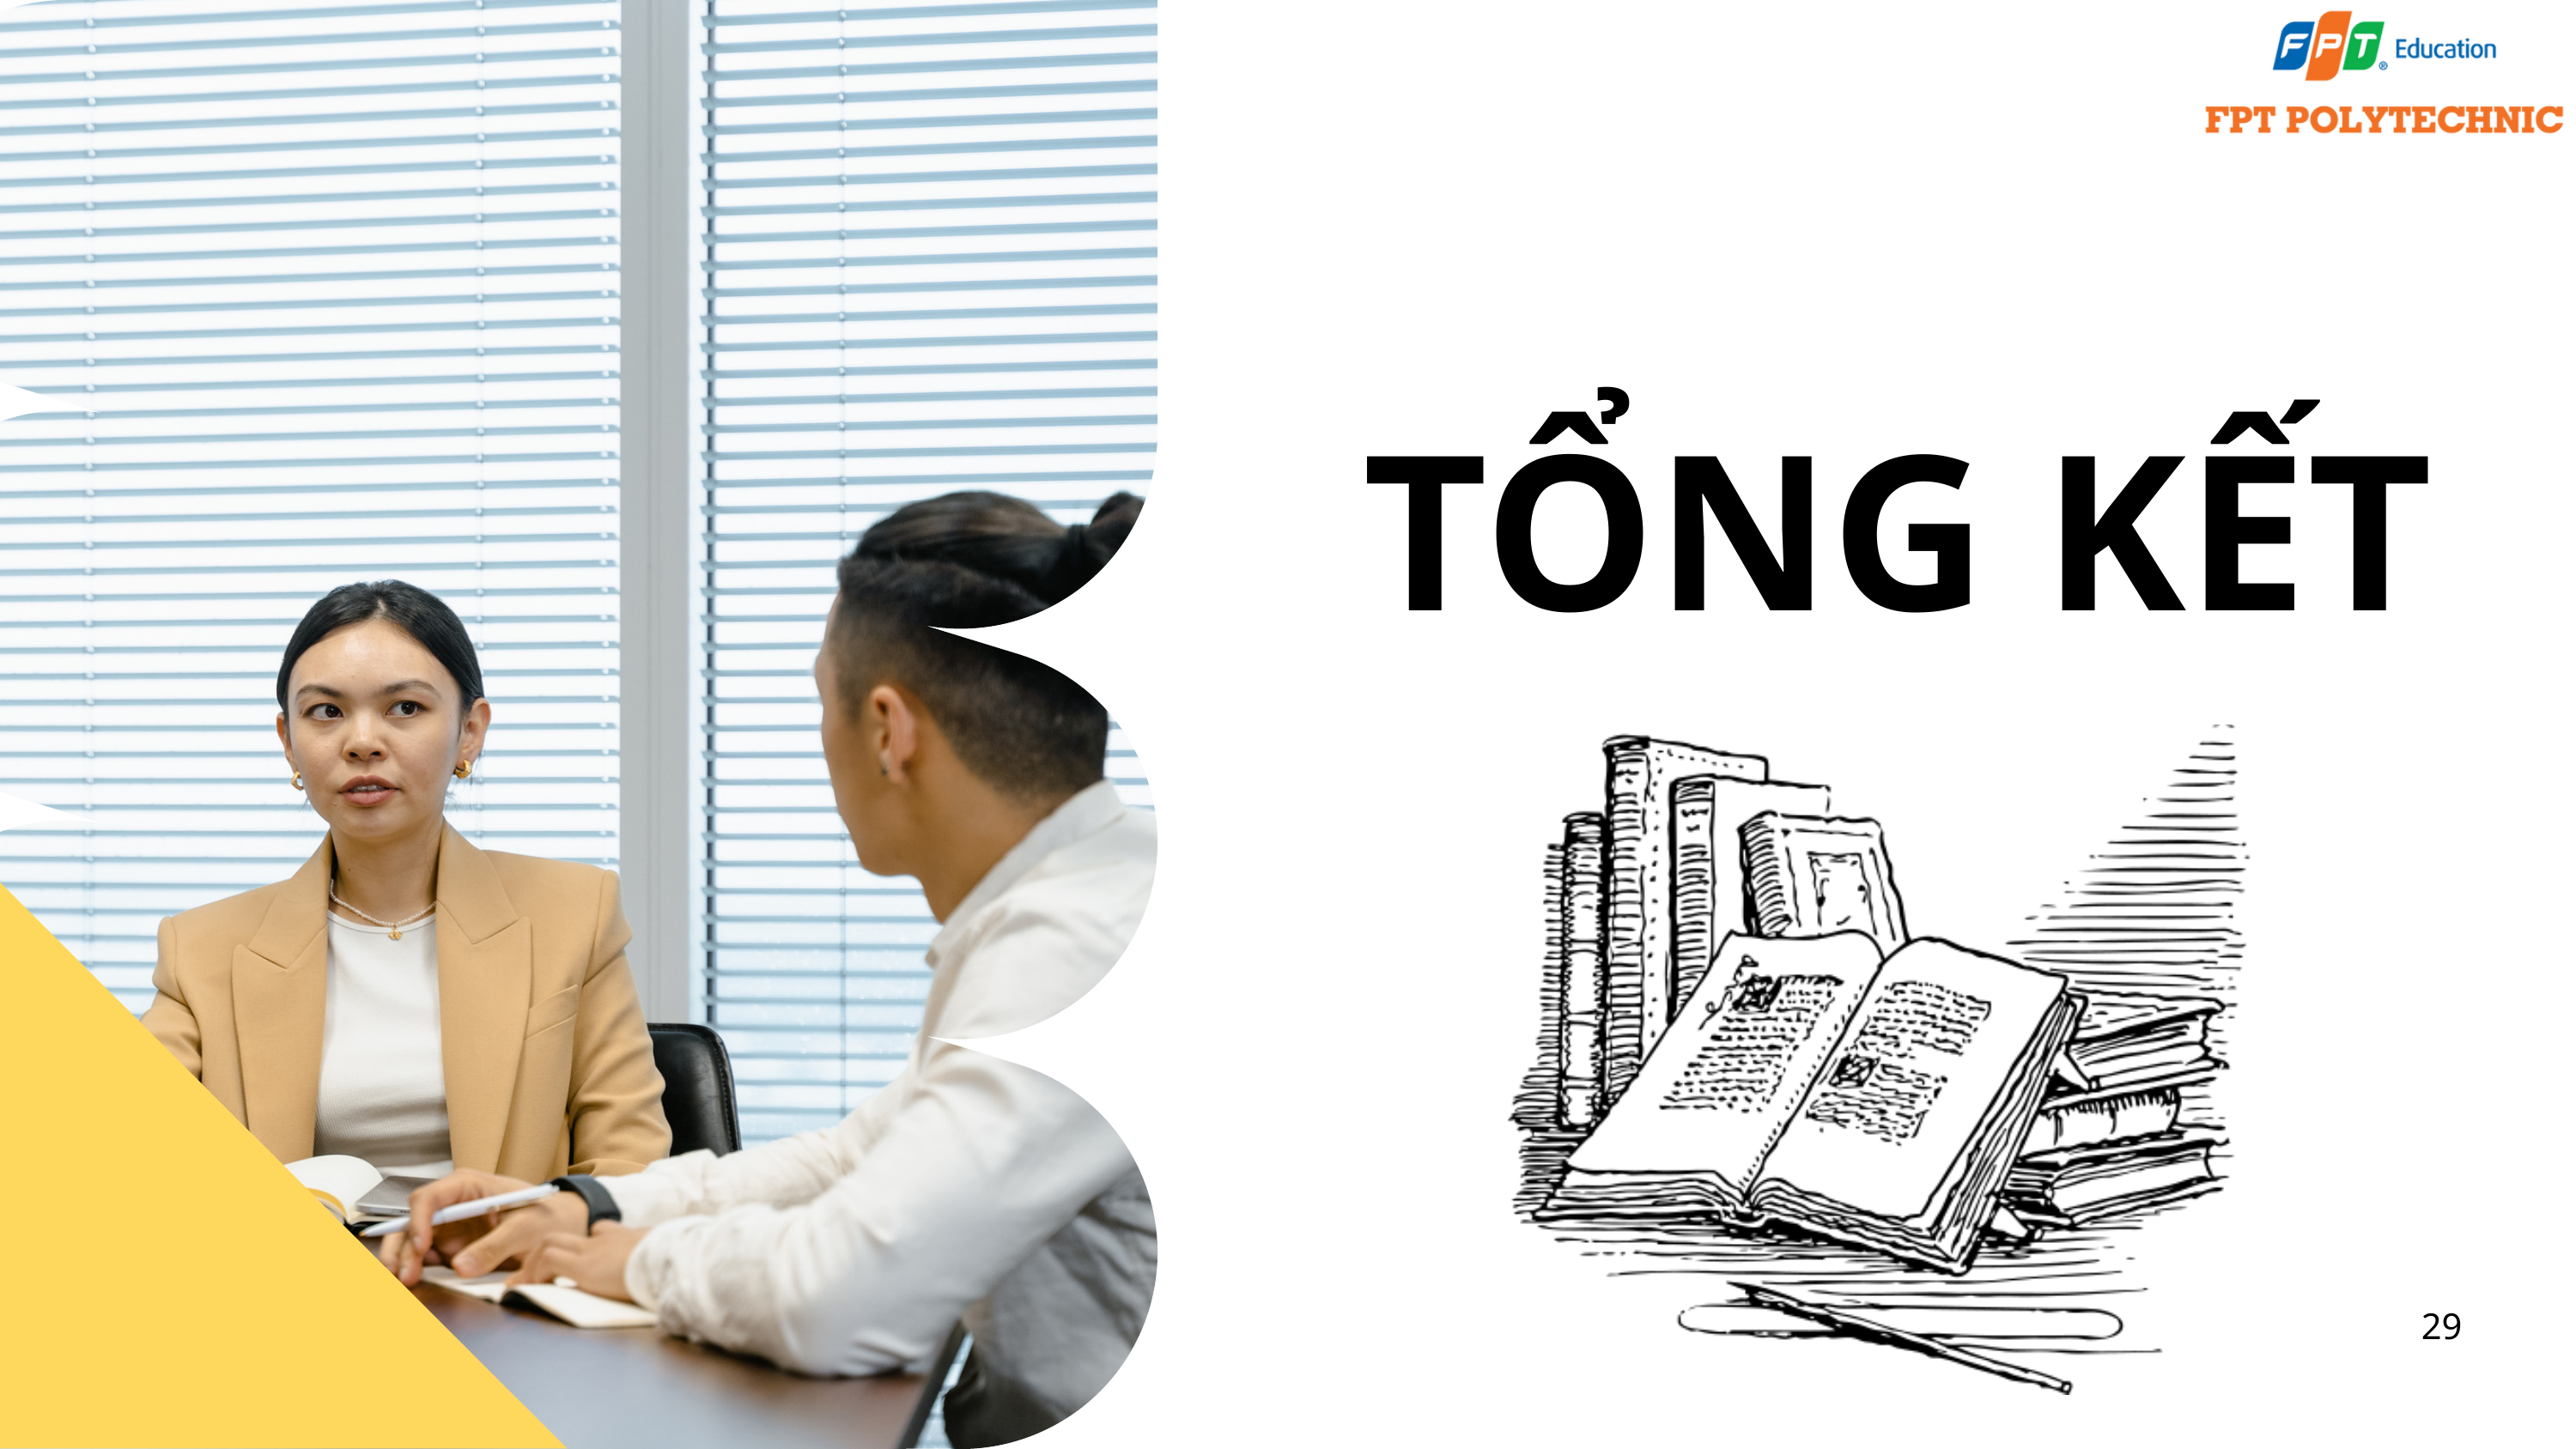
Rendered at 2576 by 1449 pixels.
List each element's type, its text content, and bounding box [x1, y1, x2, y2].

text_box [1508, 724, 2251, 1395]
text_box [2193, 0, 2576, 145]
text_box TỔNG KẾT [1363, 419, 2576, 655]
text_box 29 [2421, 1296, 2463, 1348]
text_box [0, 0, 1158, 1449]
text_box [0, 882, 568, 1449]
